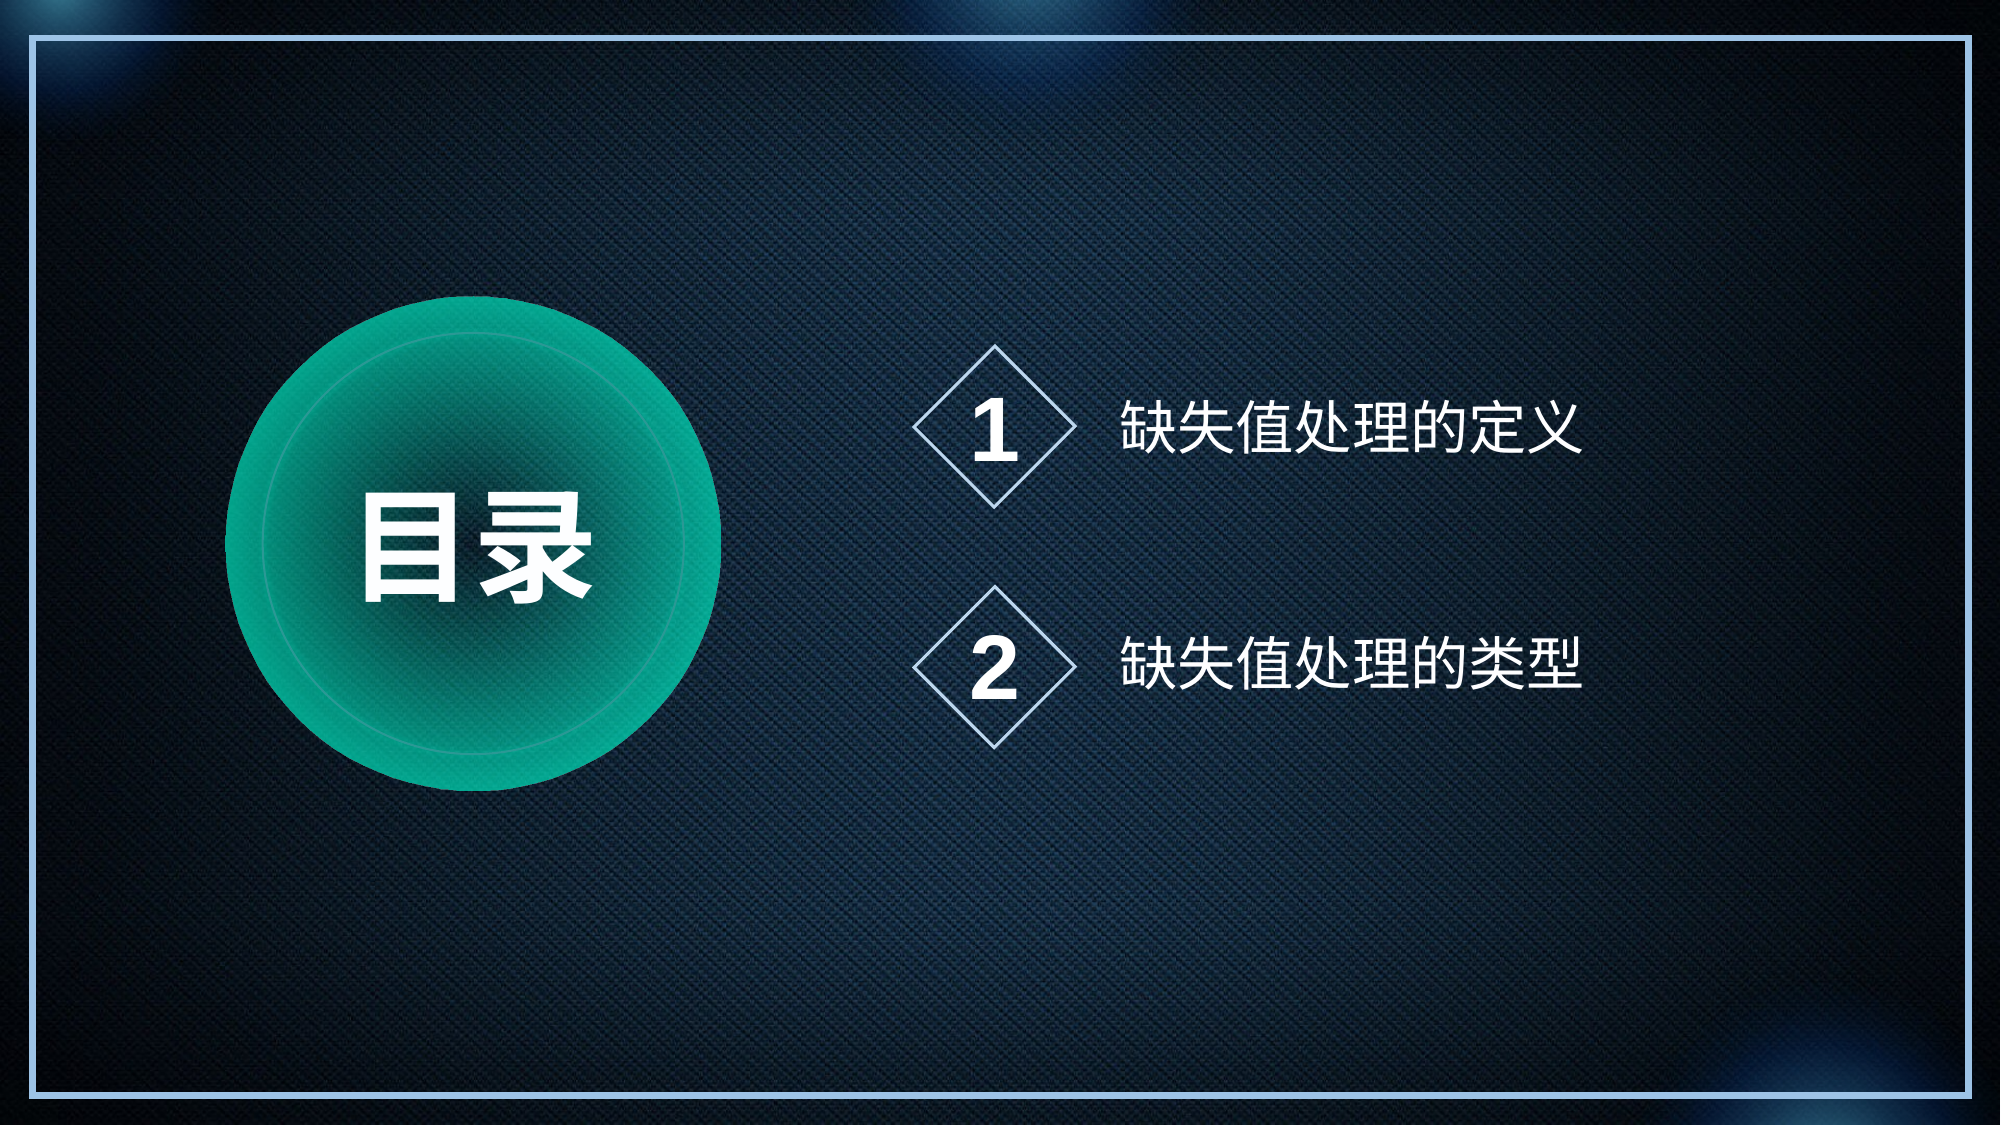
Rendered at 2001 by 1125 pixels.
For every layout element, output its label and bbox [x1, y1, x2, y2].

text_box [225, 296, 721, 791]
text_box [924, 592, 1758, 734]
picture [0, 0, 2001, 1125]
text_box [32, 37, 1969, 1096]
text_box [924, 354, 1758, 496]
